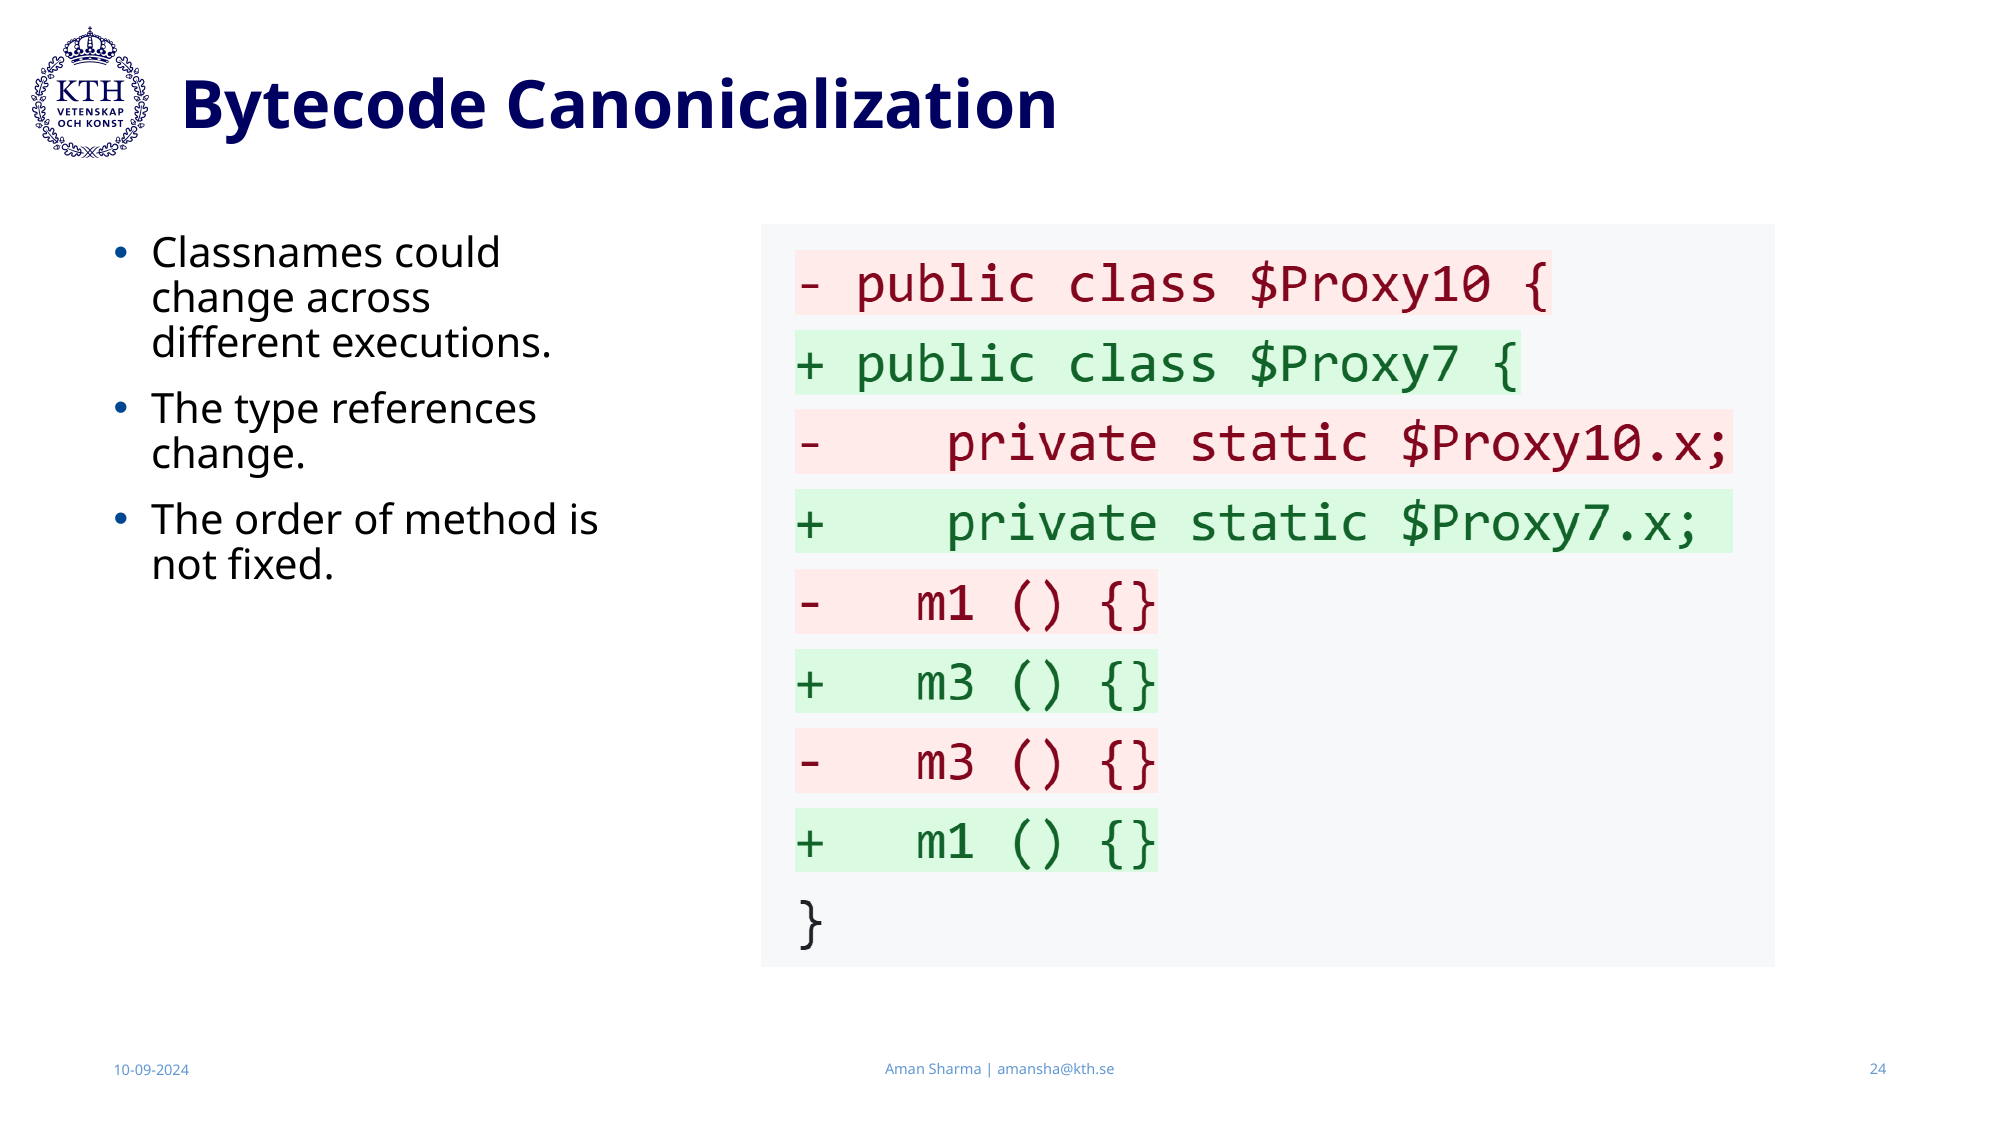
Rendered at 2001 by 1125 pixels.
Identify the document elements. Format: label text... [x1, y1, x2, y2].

picture [31, 26, 149, 158]
picture [761, 224, 1775, 967]
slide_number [98, 1061, 549, 1078]
footer Aman Sharma | amansha@kth.se [662, 1061, 1338, 1078]
list Classnames could change across different executions. The type references change. The order of method is not fixed. [98, 224, 620, 1038]
title Bytecode Canonicalization [165, 53, 1902, 151]
slide_number 24 [1451, 1061, 1902, 1078]
